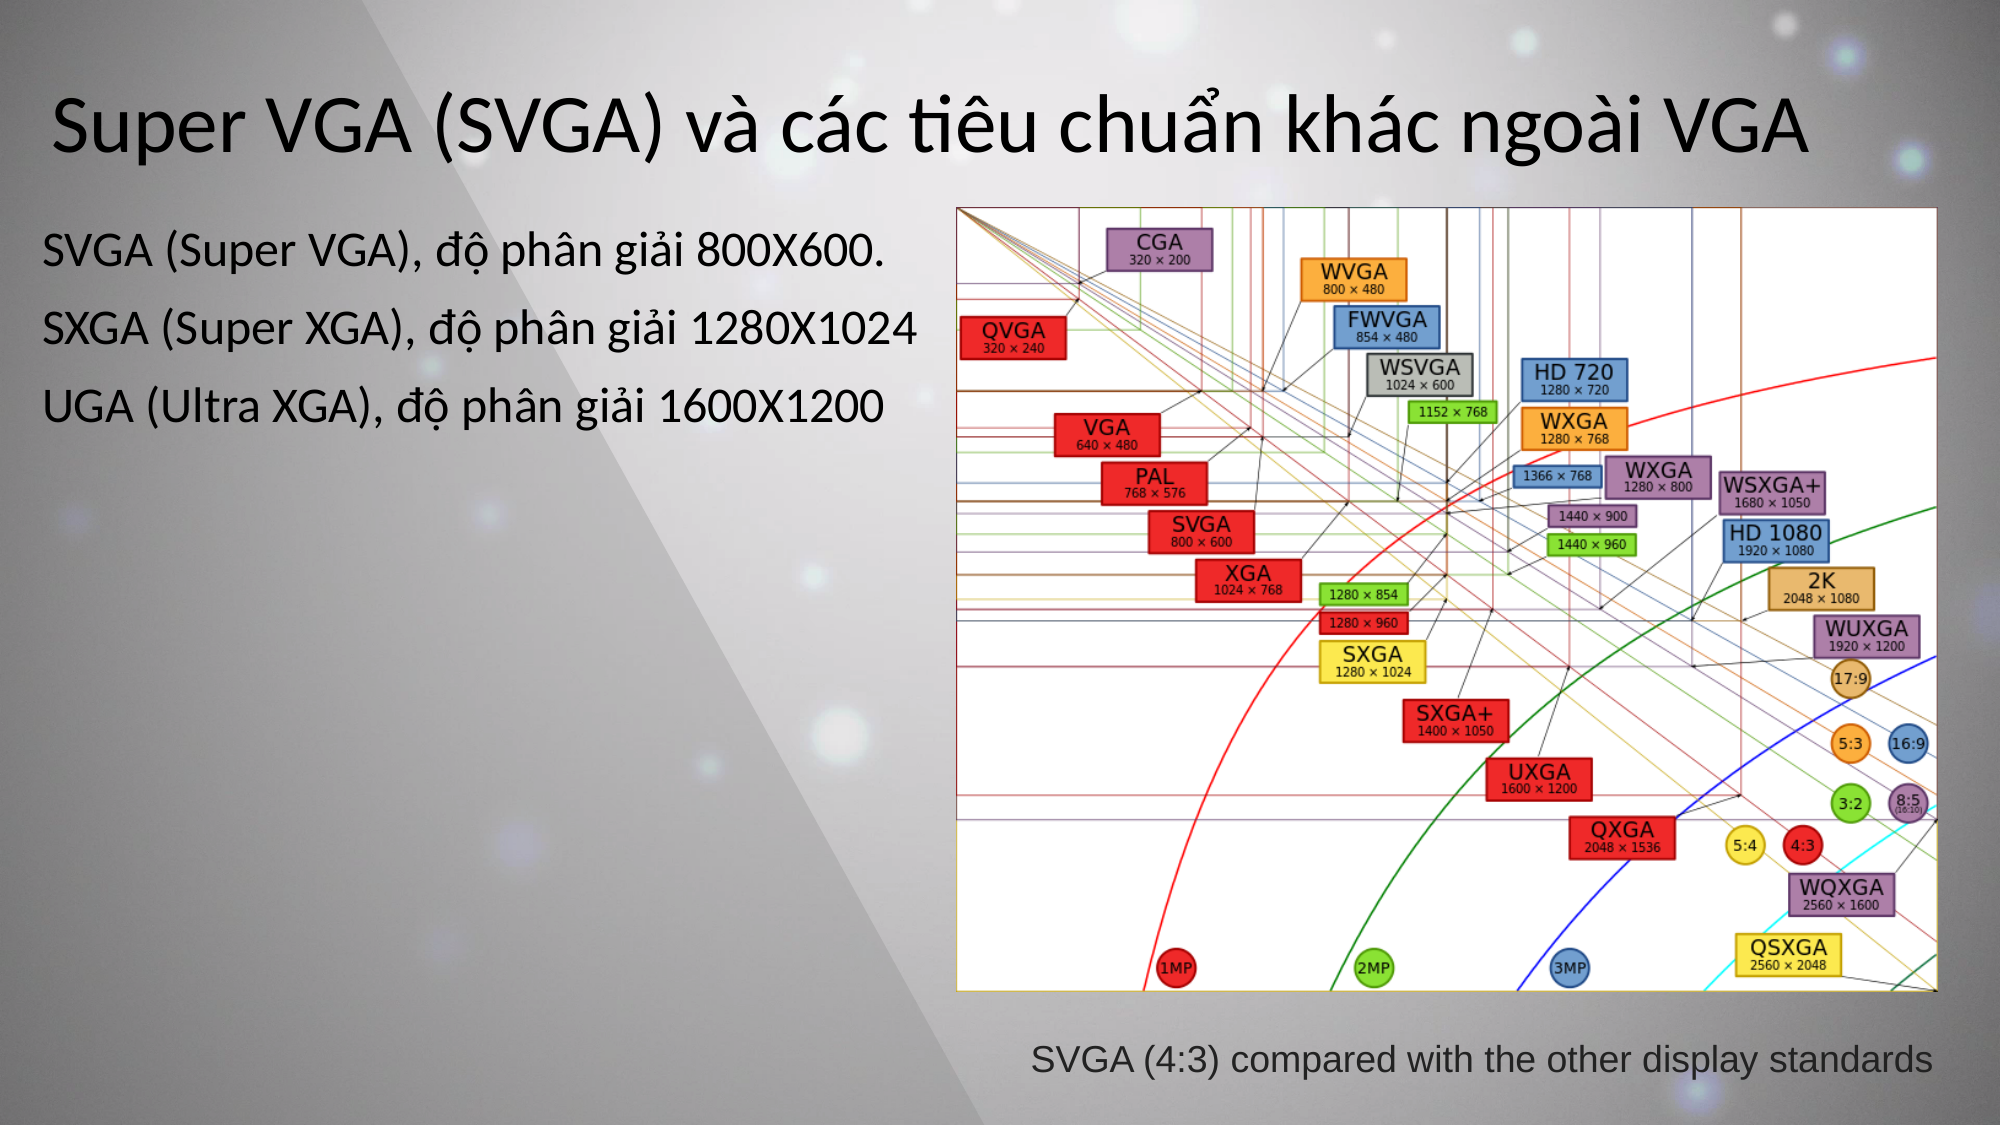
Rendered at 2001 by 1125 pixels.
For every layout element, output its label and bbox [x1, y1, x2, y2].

picture [956, 207, 1938, 992]
text_box [0, 0, 2000, 1125]
